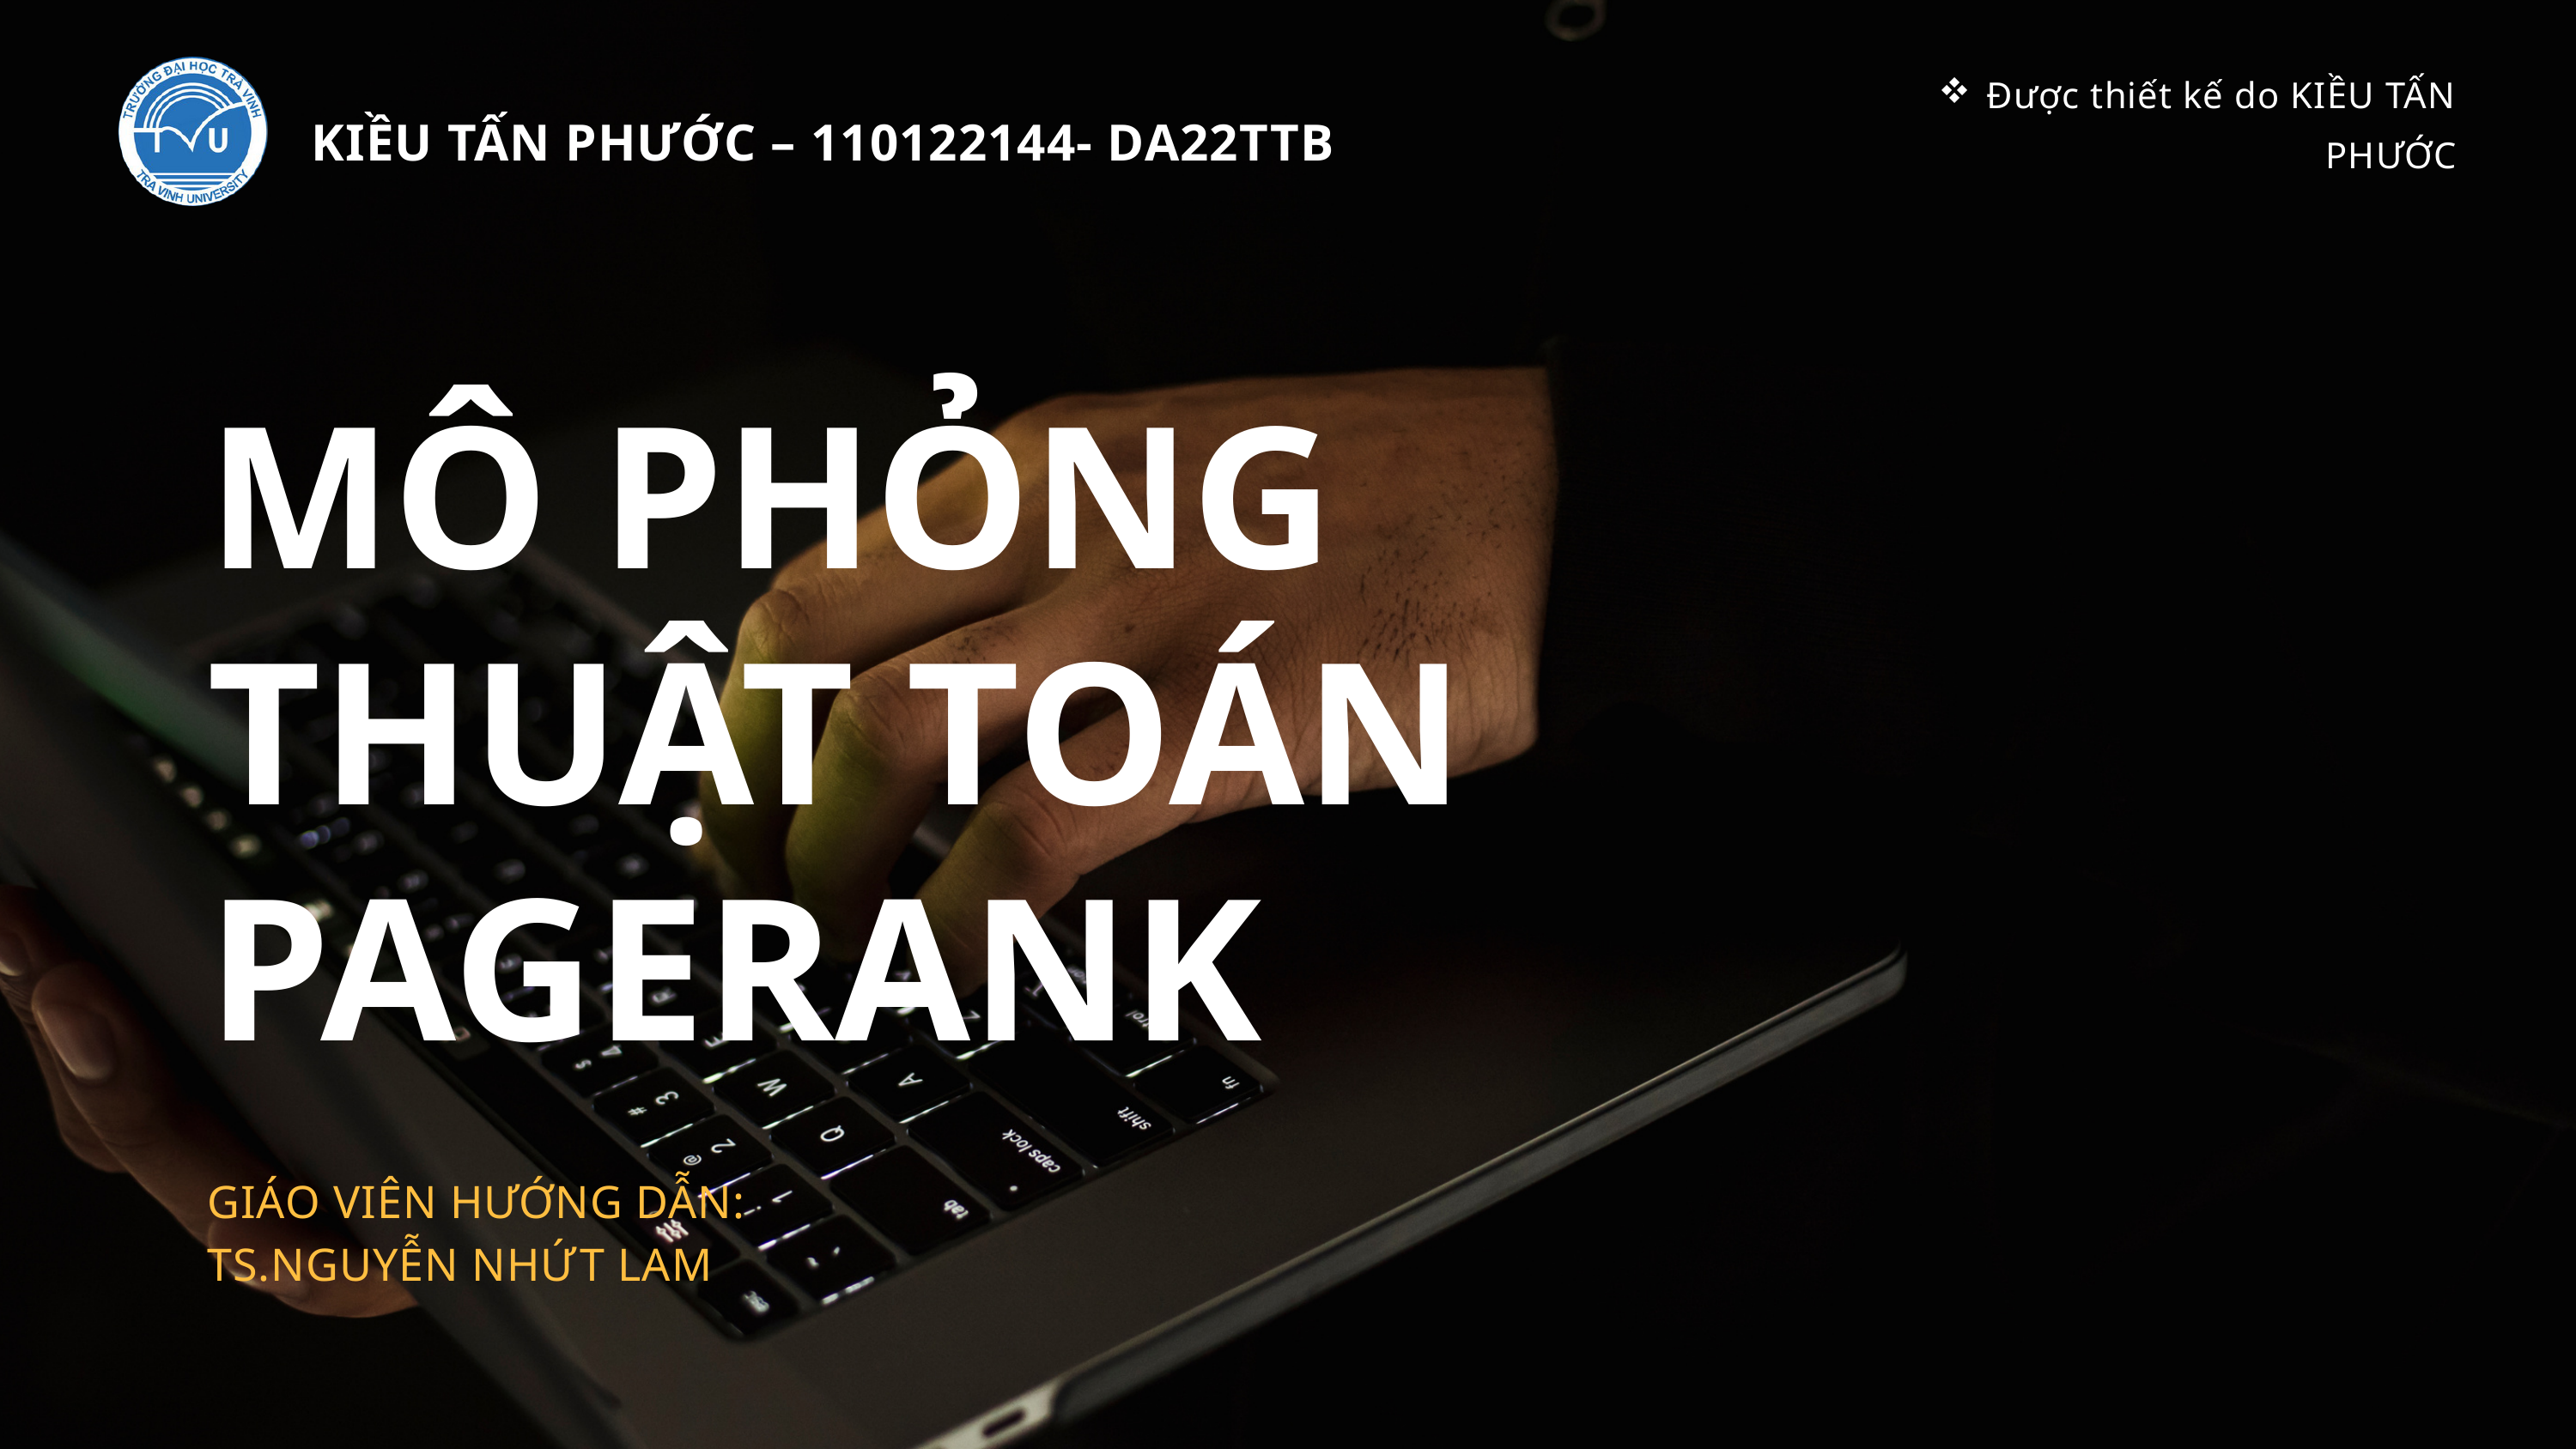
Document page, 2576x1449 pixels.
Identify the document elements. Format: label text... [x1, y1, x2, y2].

text_box Được thiết kế do KIỀU TẤN PHƯỚC [1803, 56, 2457, 176]
text_box [0, 0, 2576, 1449]
picture [115, 55, 269, 208]
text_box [207, 111, 1835, 1287]
